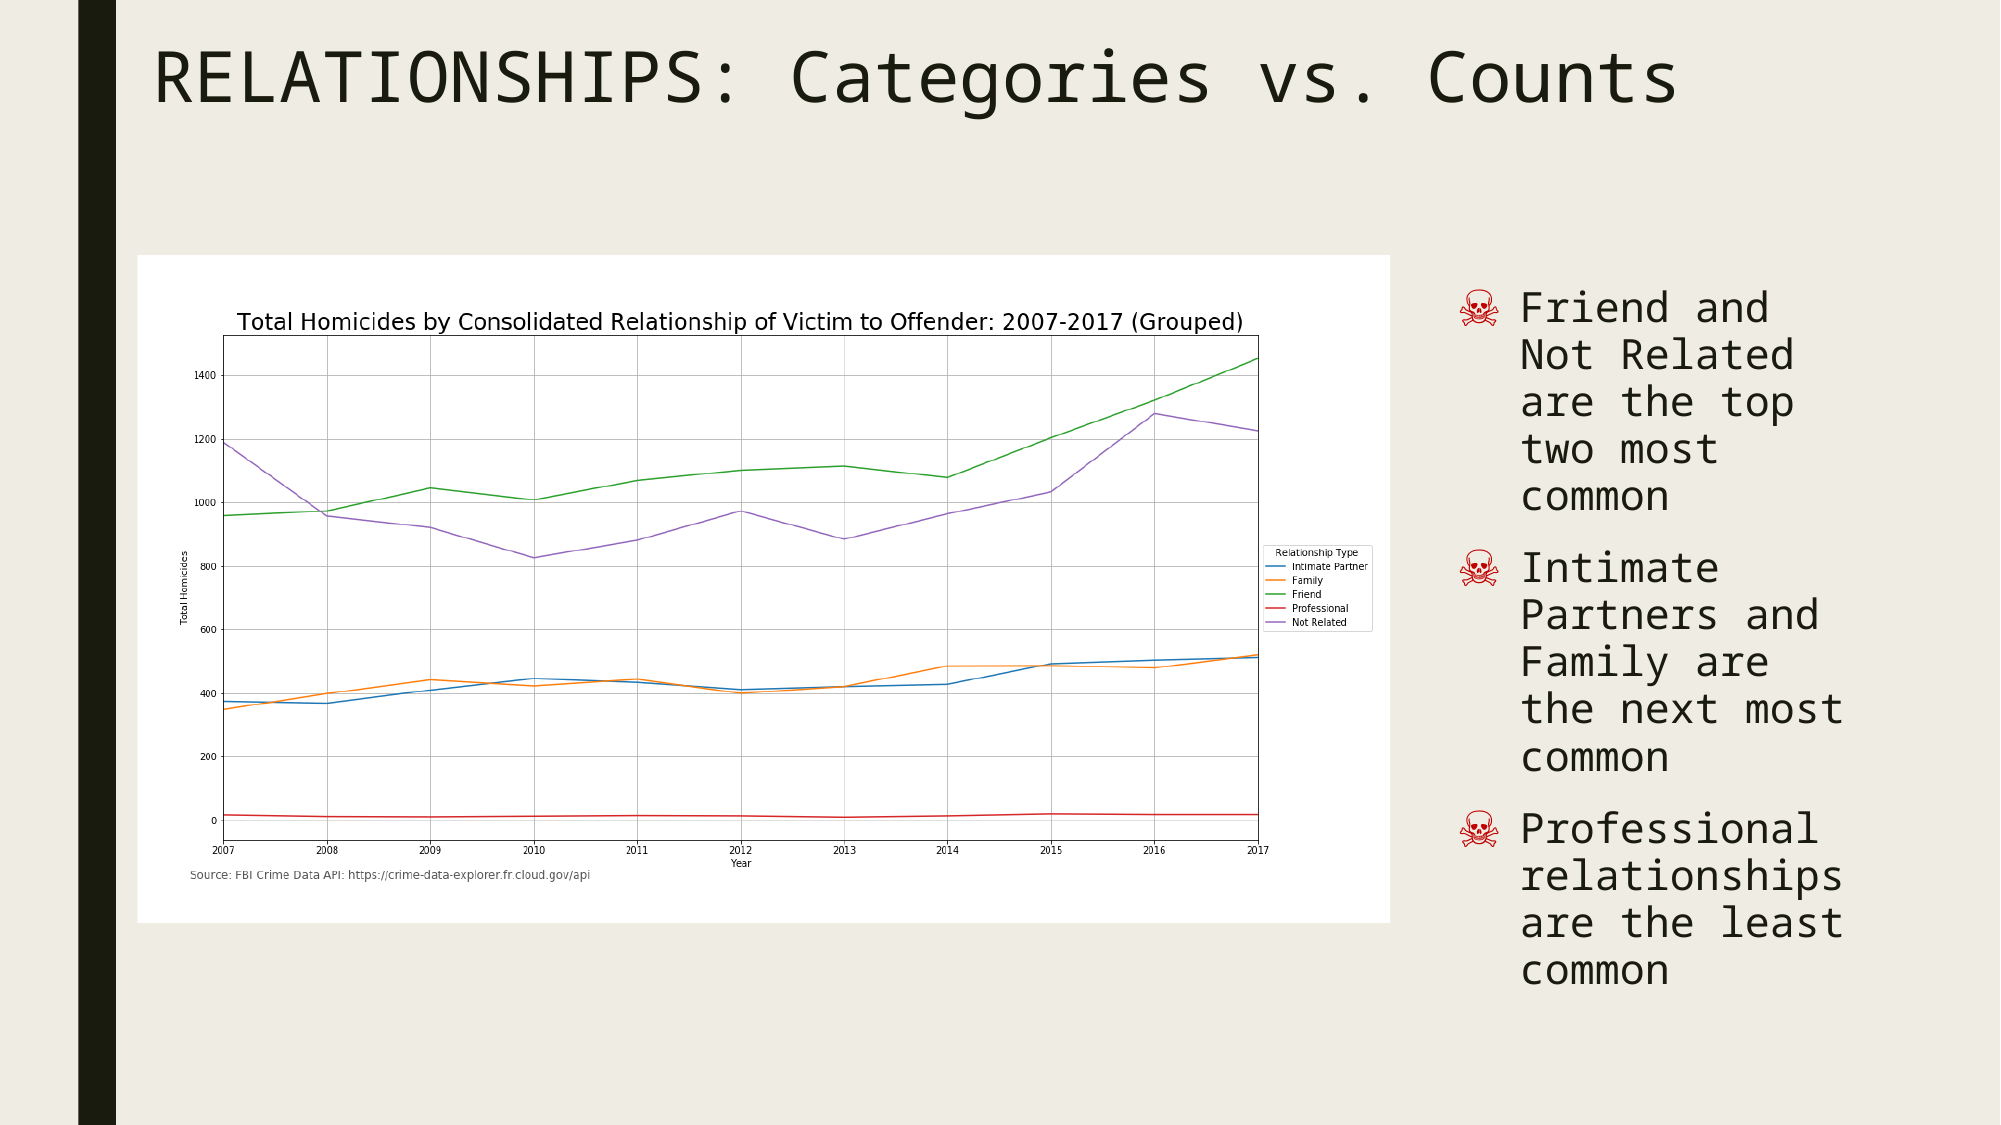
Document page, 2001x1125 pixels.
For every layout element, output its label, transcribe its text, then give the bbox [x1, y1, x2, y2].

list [137, 255, 1391, 923]
title RELATIONSHIPS: Categories vs. Counts [137, 34, 1713, 279]
list Friend and Not Related are the top two most common Intimate Partners and Family are the next most common Professional relationships are the least common [1441, 277, 1863, 1014]
